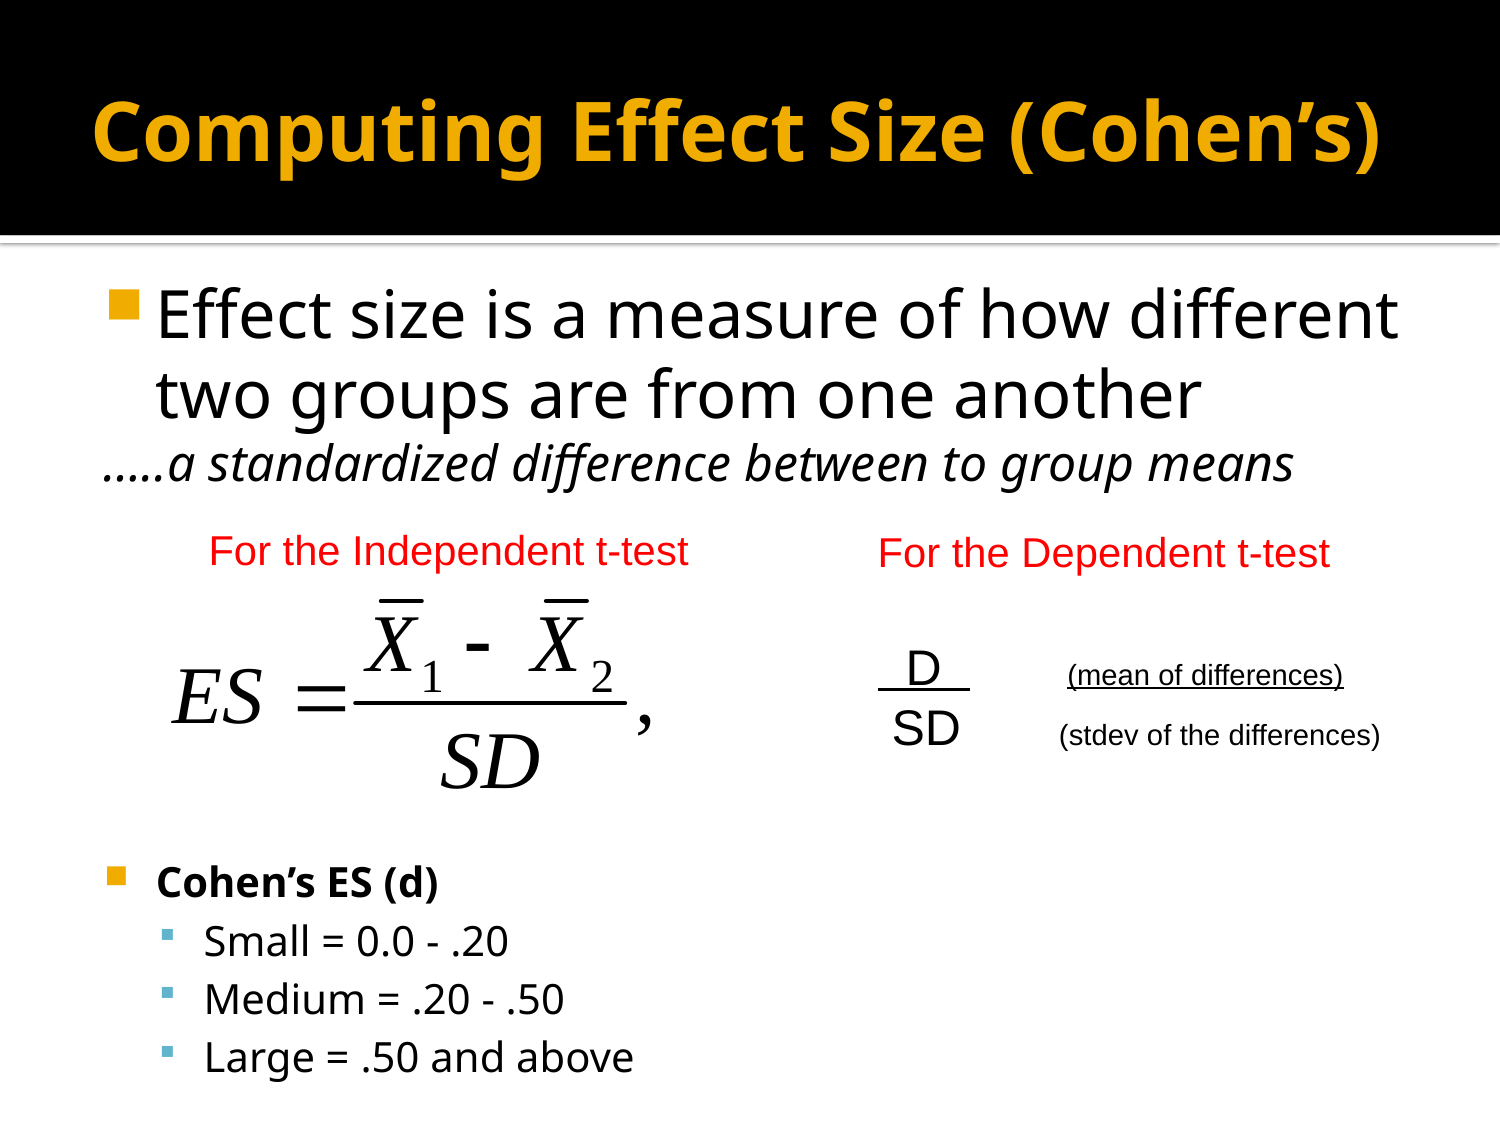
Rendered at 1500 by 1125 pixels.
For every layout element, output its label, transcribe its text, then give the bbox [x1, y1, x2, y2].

title Computing Effect Size (Cohen’s) [75, 25, 1425, 231]
list Cohen’s ES (d) Small = 0.0 - .20 Medium = .20 - .50 Large = .50 and above [75, 441, 1425, 1125]
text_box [156, 579, 669, 806]
text_box For the Dependent t-test D (mean of differences) SD (stdev of the differences) [862, 518, 1397, 763]
text_box Effect size is a measure of how different two groups are from one another …..a standardized difference between to group means [74, 256, 1425, 1016]
text_box For the Independent t-test [193, 516, 716, 582]
